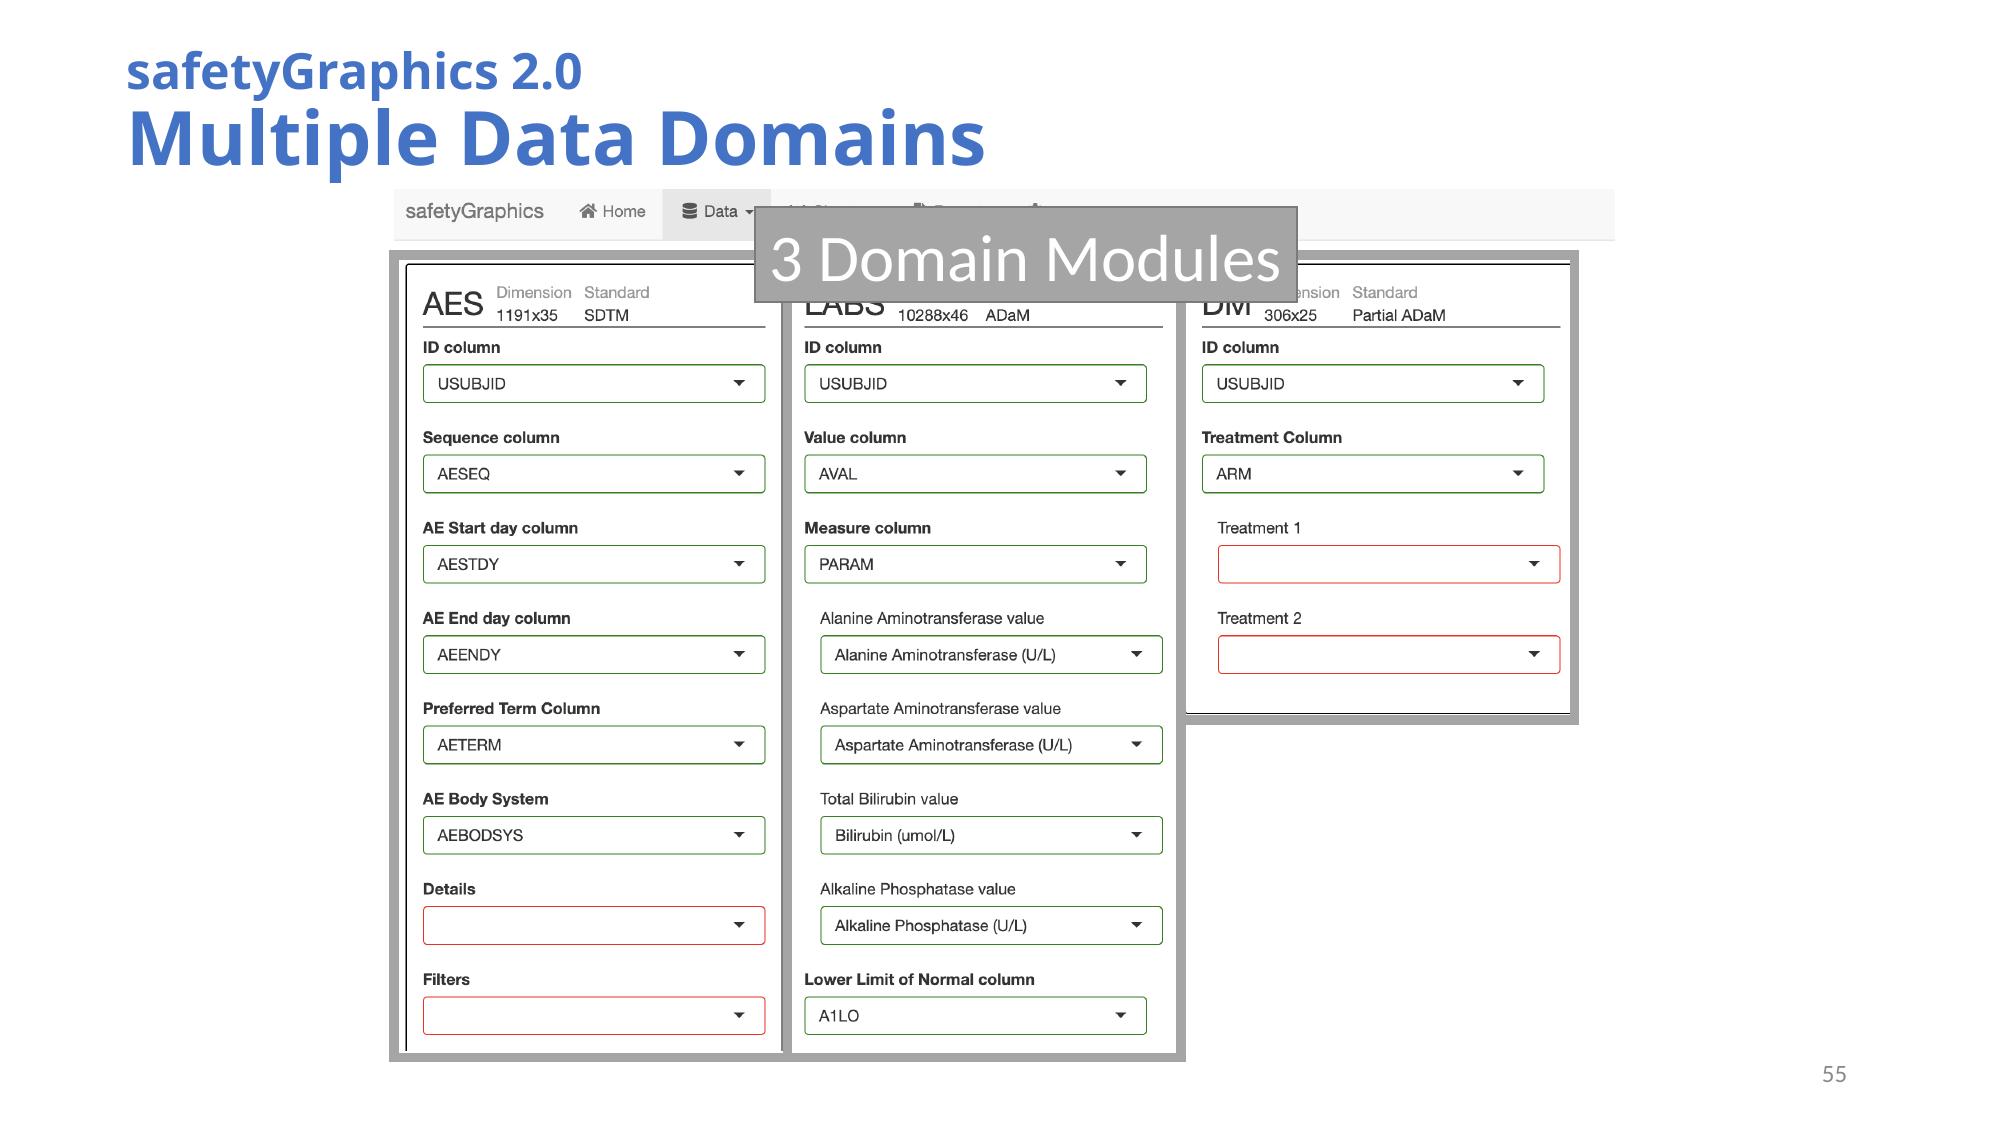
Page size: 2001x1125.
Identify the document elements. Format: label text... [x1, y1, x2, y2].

slide_number 55 [1412, 1042, 1863, 1103]
text_box safetyGraphics 2.0 Multiple Data Domains [111, 13, 1837, 189]
picture [393, 189, 1615, 1058]
